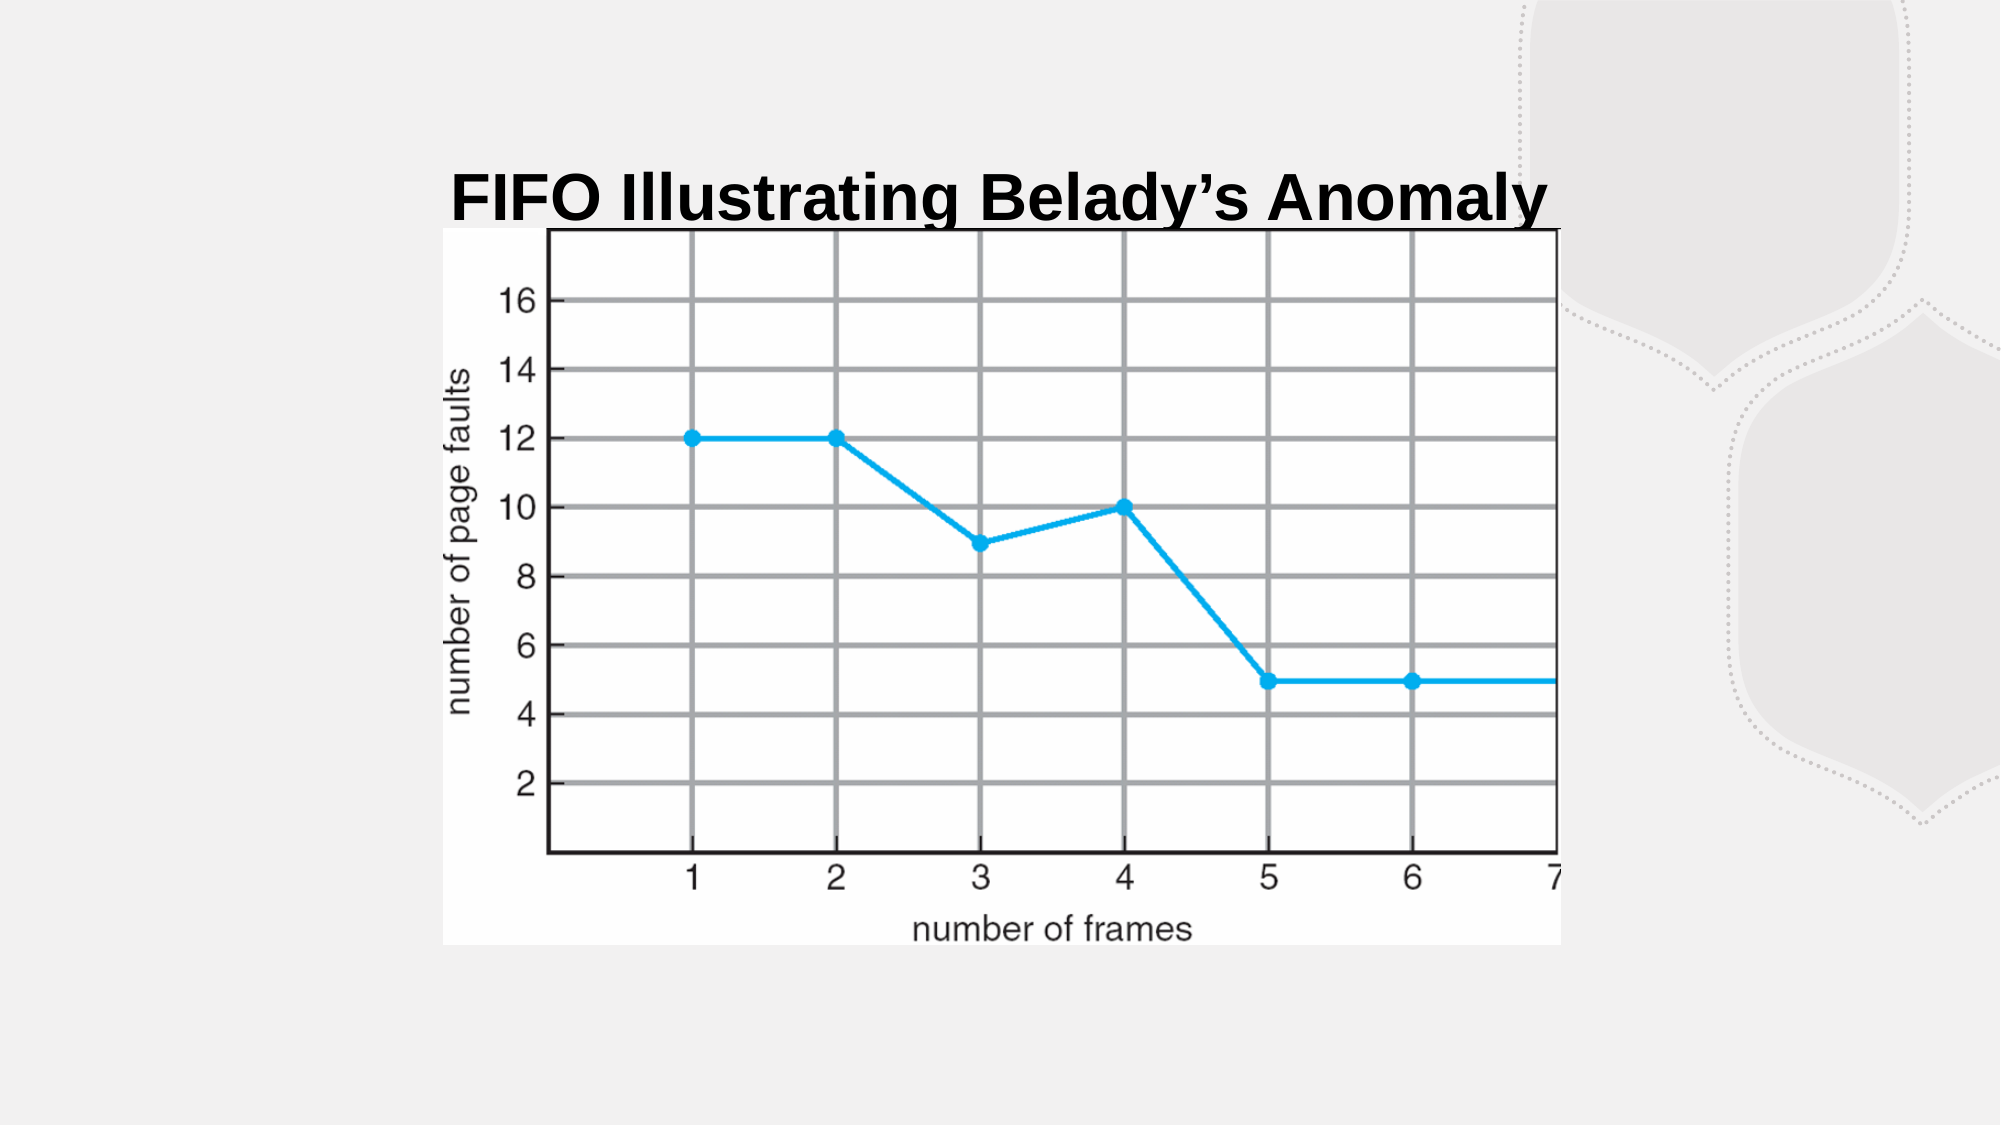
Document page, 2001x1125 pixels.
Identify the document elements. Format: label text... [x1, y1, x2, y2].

picture [443, 228, 1561, 945]
text_box FIFO Illustrating Belady’s Anomaly [362, 99, 1638, 288]
